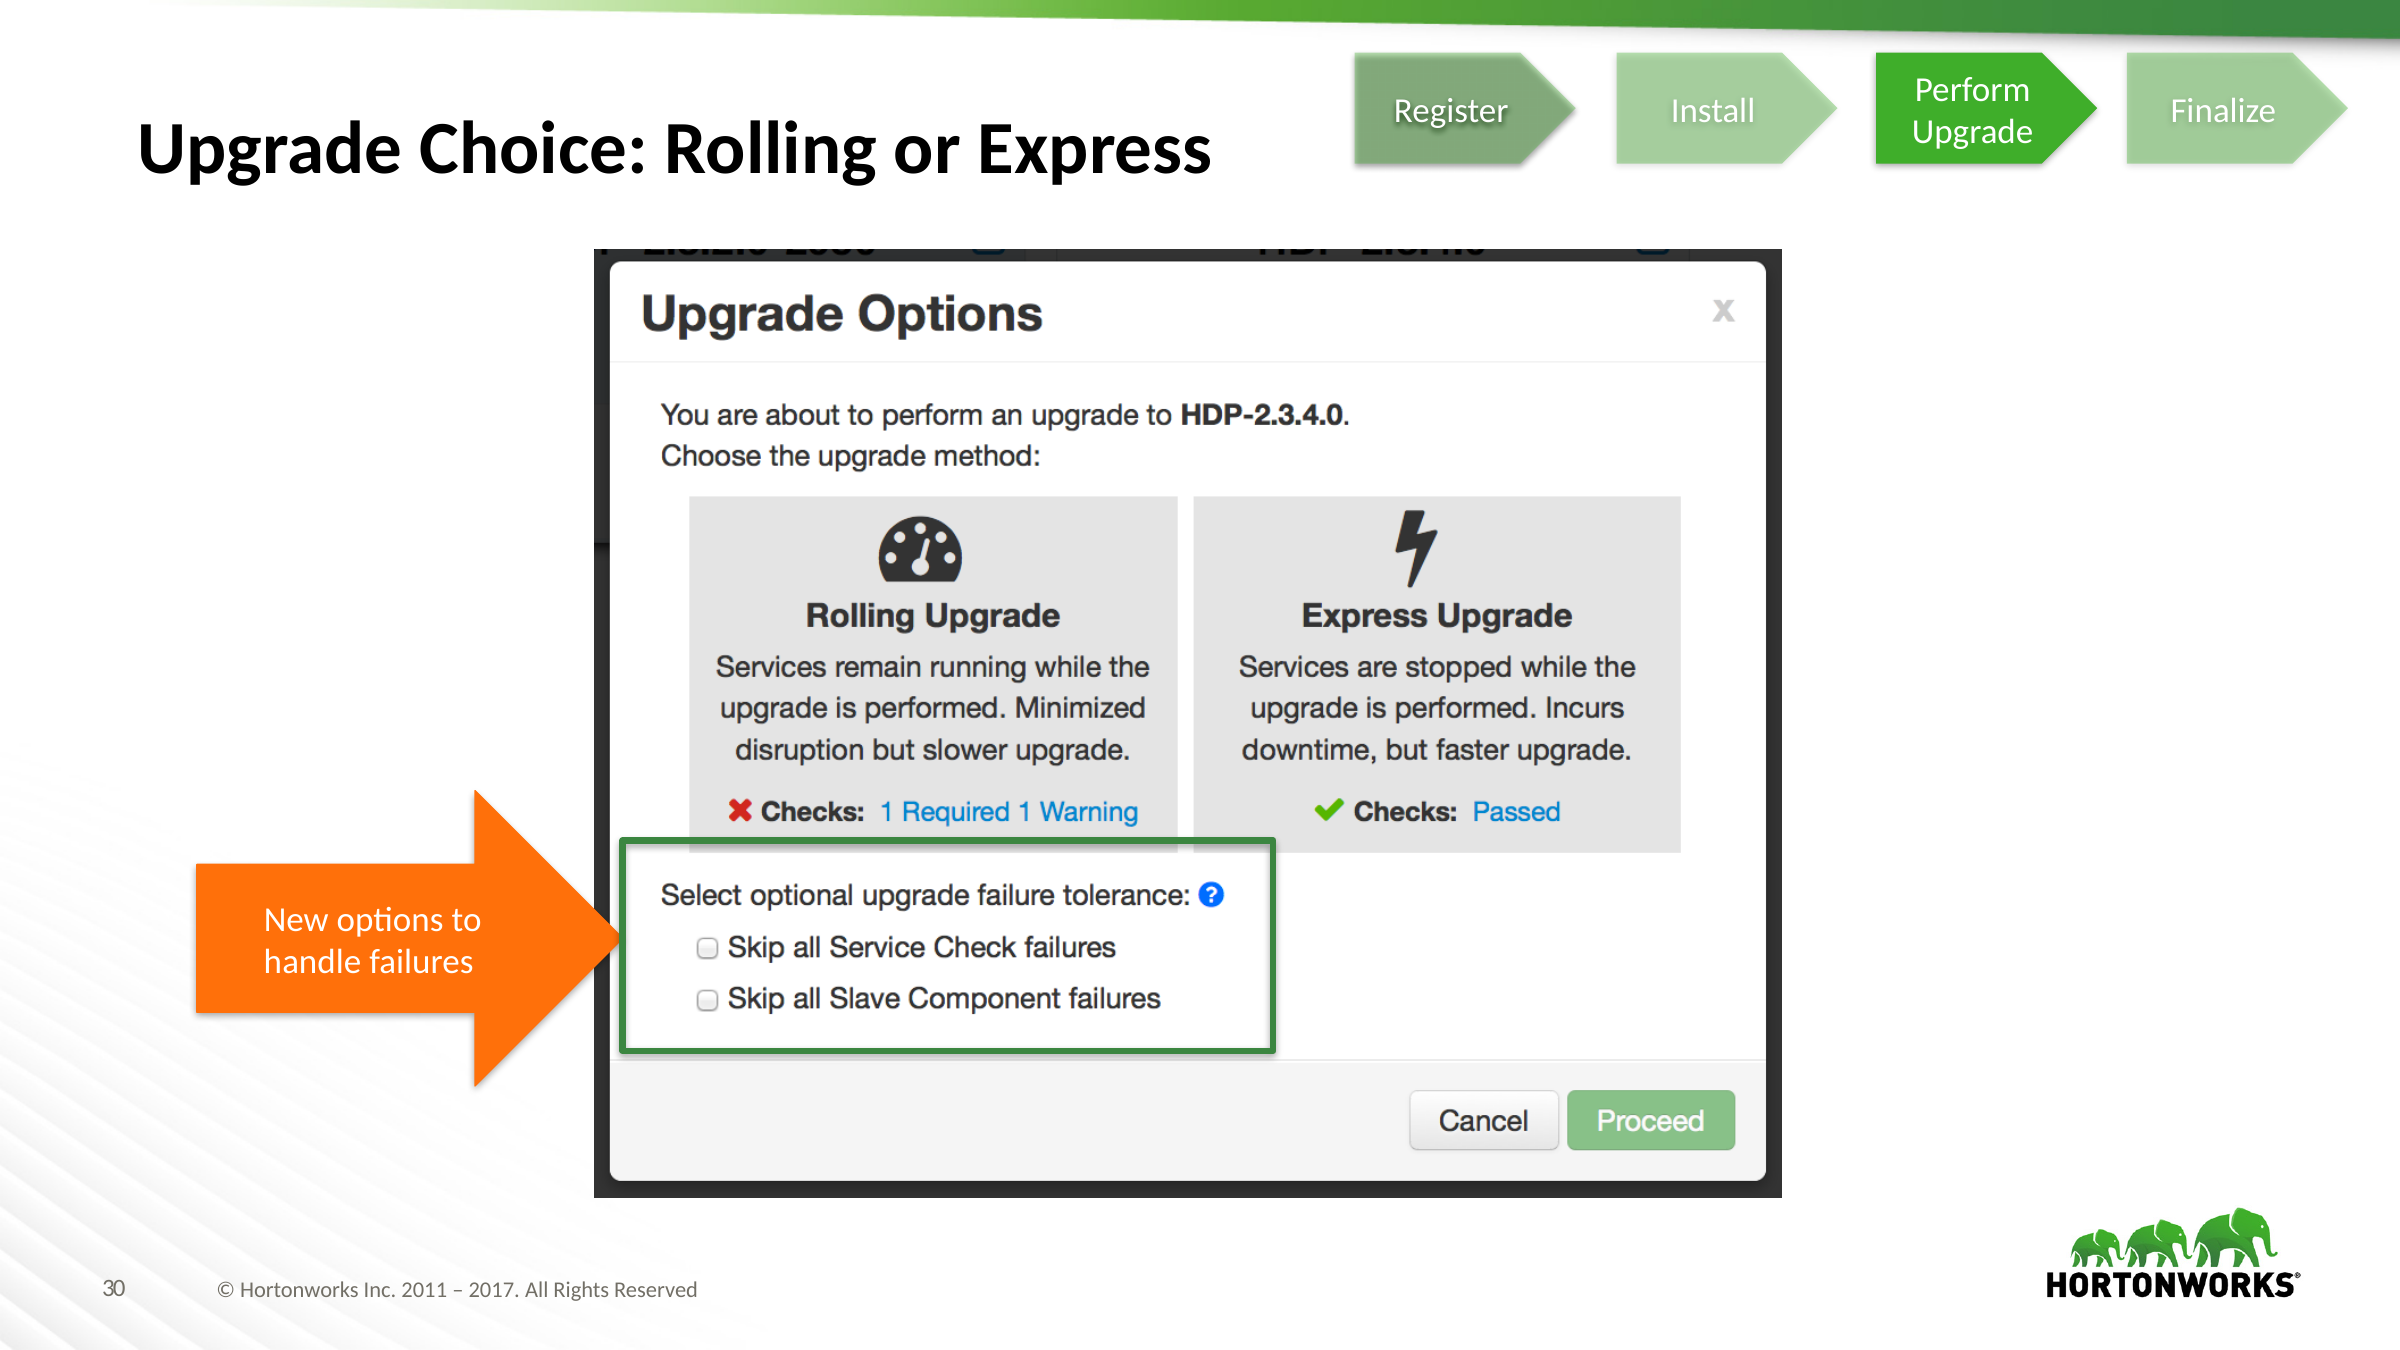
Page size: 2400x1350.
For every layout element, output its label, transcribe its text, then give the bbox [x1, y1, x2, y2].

text_box Register [1353, 51, 1577, 165]
text_box Finalize [2126, 51, 2349, 165]
text_box Install [1615, 51, 1839, 165]
title Upgrade Choice: Rolling or Express [138, 111, 2298, 189]
text_box New options to handle failures [196, 790, 589, 1087]
picture [0, 0, 2400, 1350]
text_box Perform Upgrade [1875, 51, 2098, 165]
